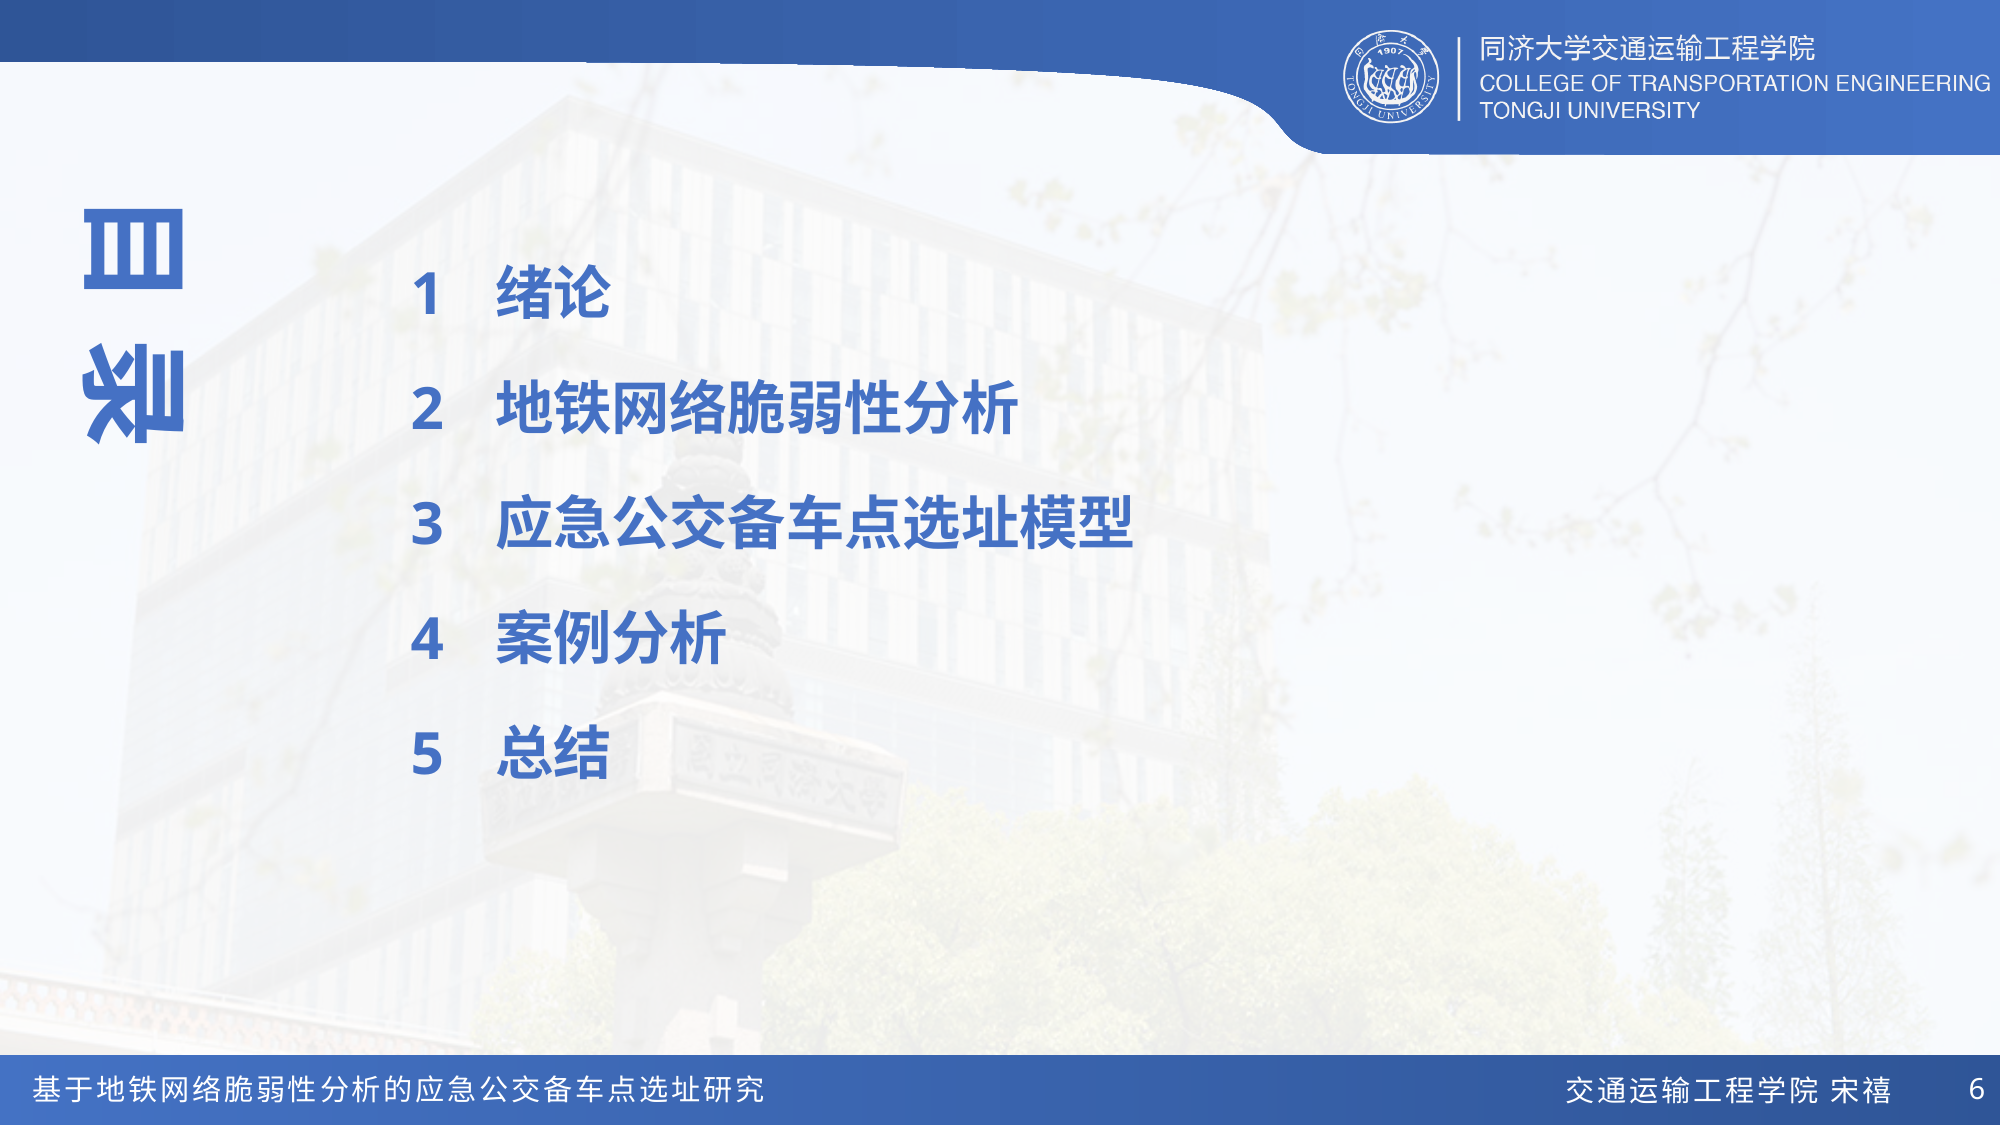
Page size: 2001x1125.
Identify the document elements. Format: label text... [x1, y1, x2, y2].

text_box 目 录 [46, 179, 214, 729]
text_box 绪论 地铁网络脆弱性分析 应急公交备车点选址模型 案例分析 总结 [395, 248, 1533, 864]
